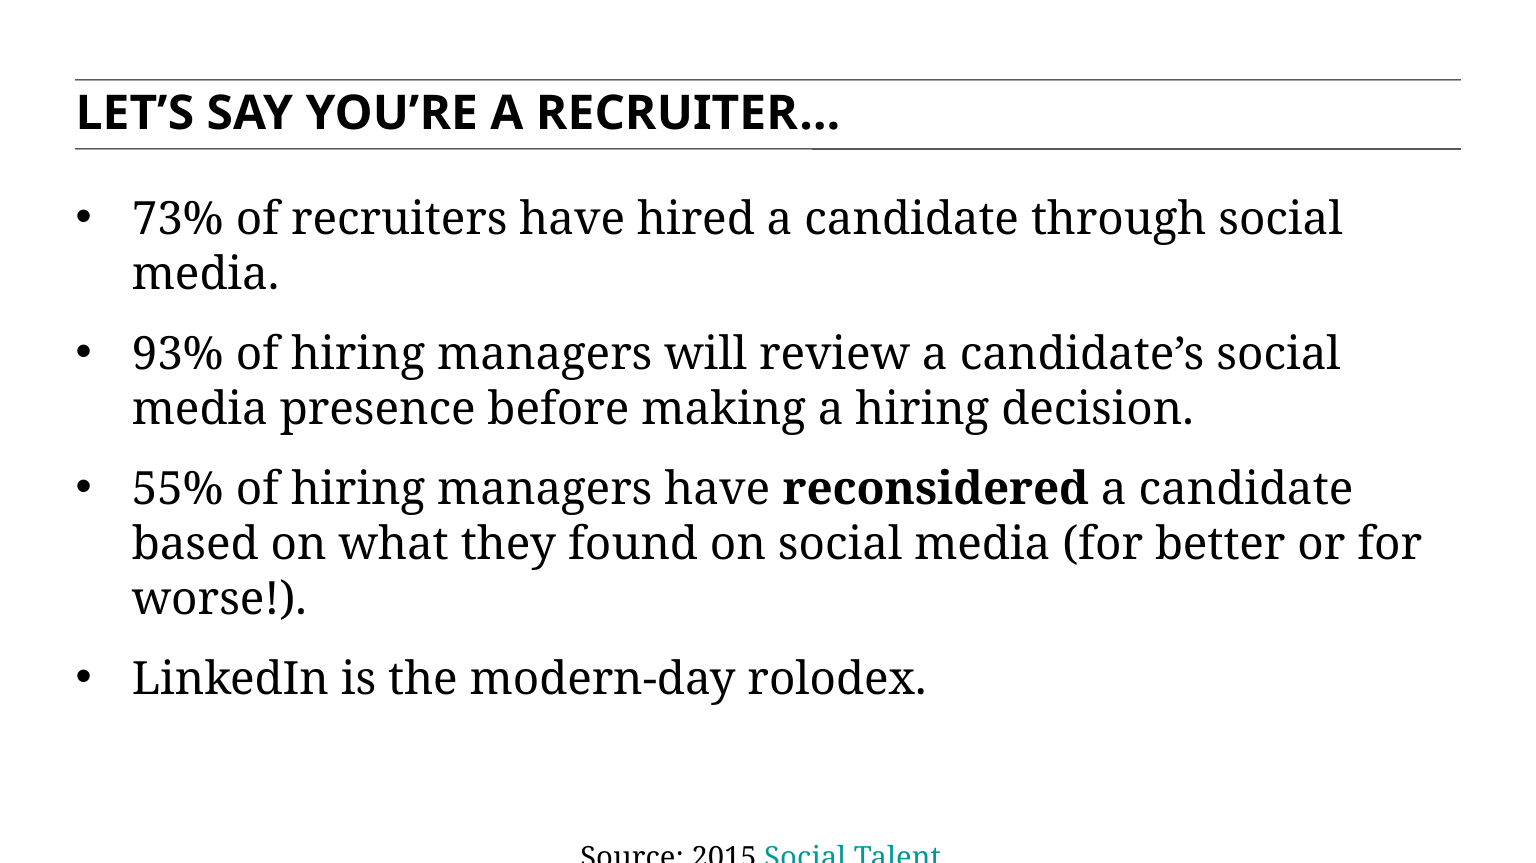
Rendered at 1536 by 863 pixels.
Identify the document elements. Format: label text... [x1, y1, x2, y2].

text_box 73% of recruiters have hired a candidate through social media. 93% of hiring managers will review a candidate’s social media presence before making a hiring decision. 55% of hiring managers have reconsidered a candidate based on what they found on social media (for better or for worse!). LinkedIn is the modern-day rolodex. Source: 2015 Social Talent [60, 181, 1461, 863]
list LET’S SAY YOU’RE A RECRUITER… [60, 81, 1231, 132]
